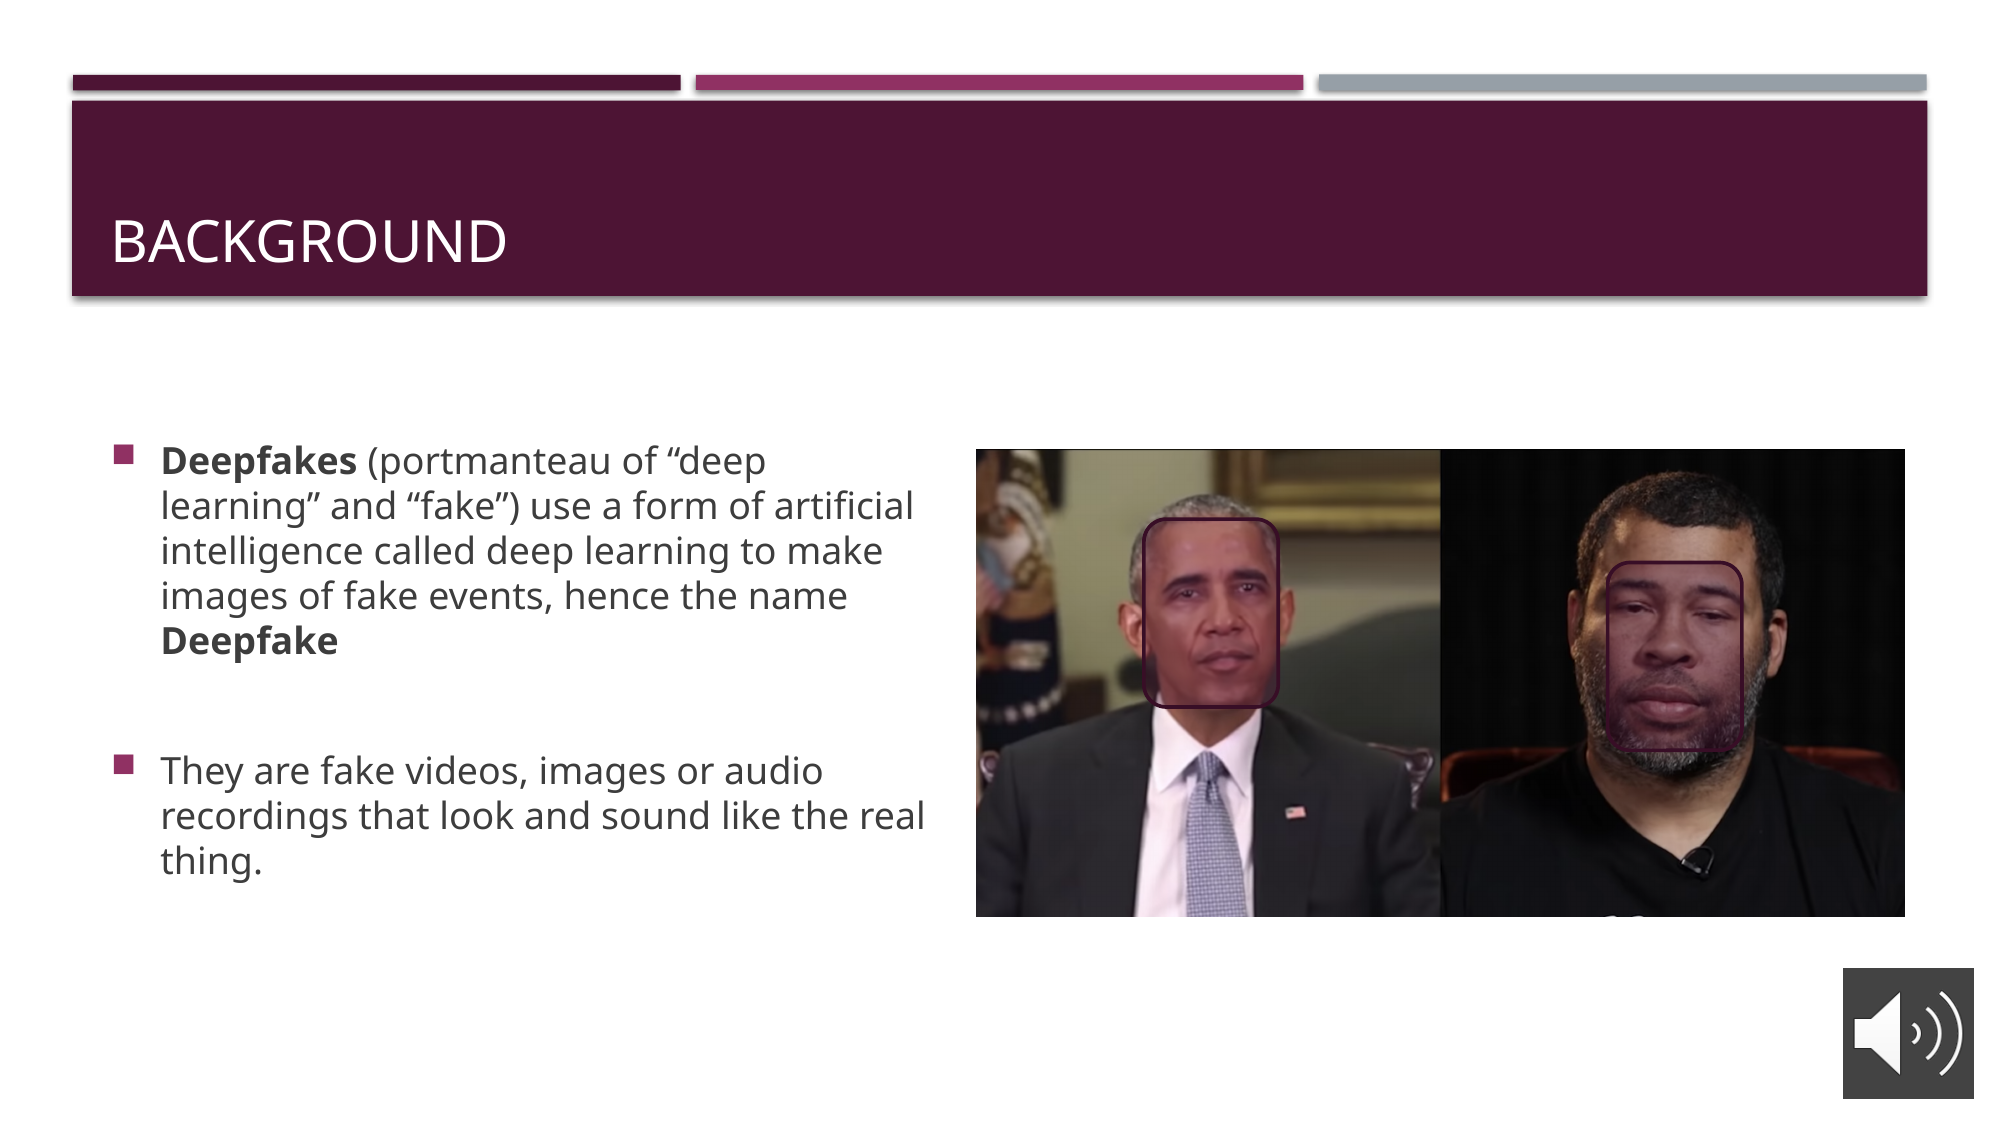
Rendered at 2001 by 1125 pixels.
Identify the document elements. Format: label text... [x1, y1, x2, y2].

picture [976, 448, 1906, 917]
picture [1841, 966, 1976, 1101]
list Deepfakes (portmanteau of “deep learning” and “fake”) use a form of artificial intelligence called deep learning to make images of fake events, hence the name Deepfake They are fake videos, images or audio recordings that look and sound like the real thing. [95, 357, 944, 962]
title BACKGROUND [95, 115, 1905, 282]
